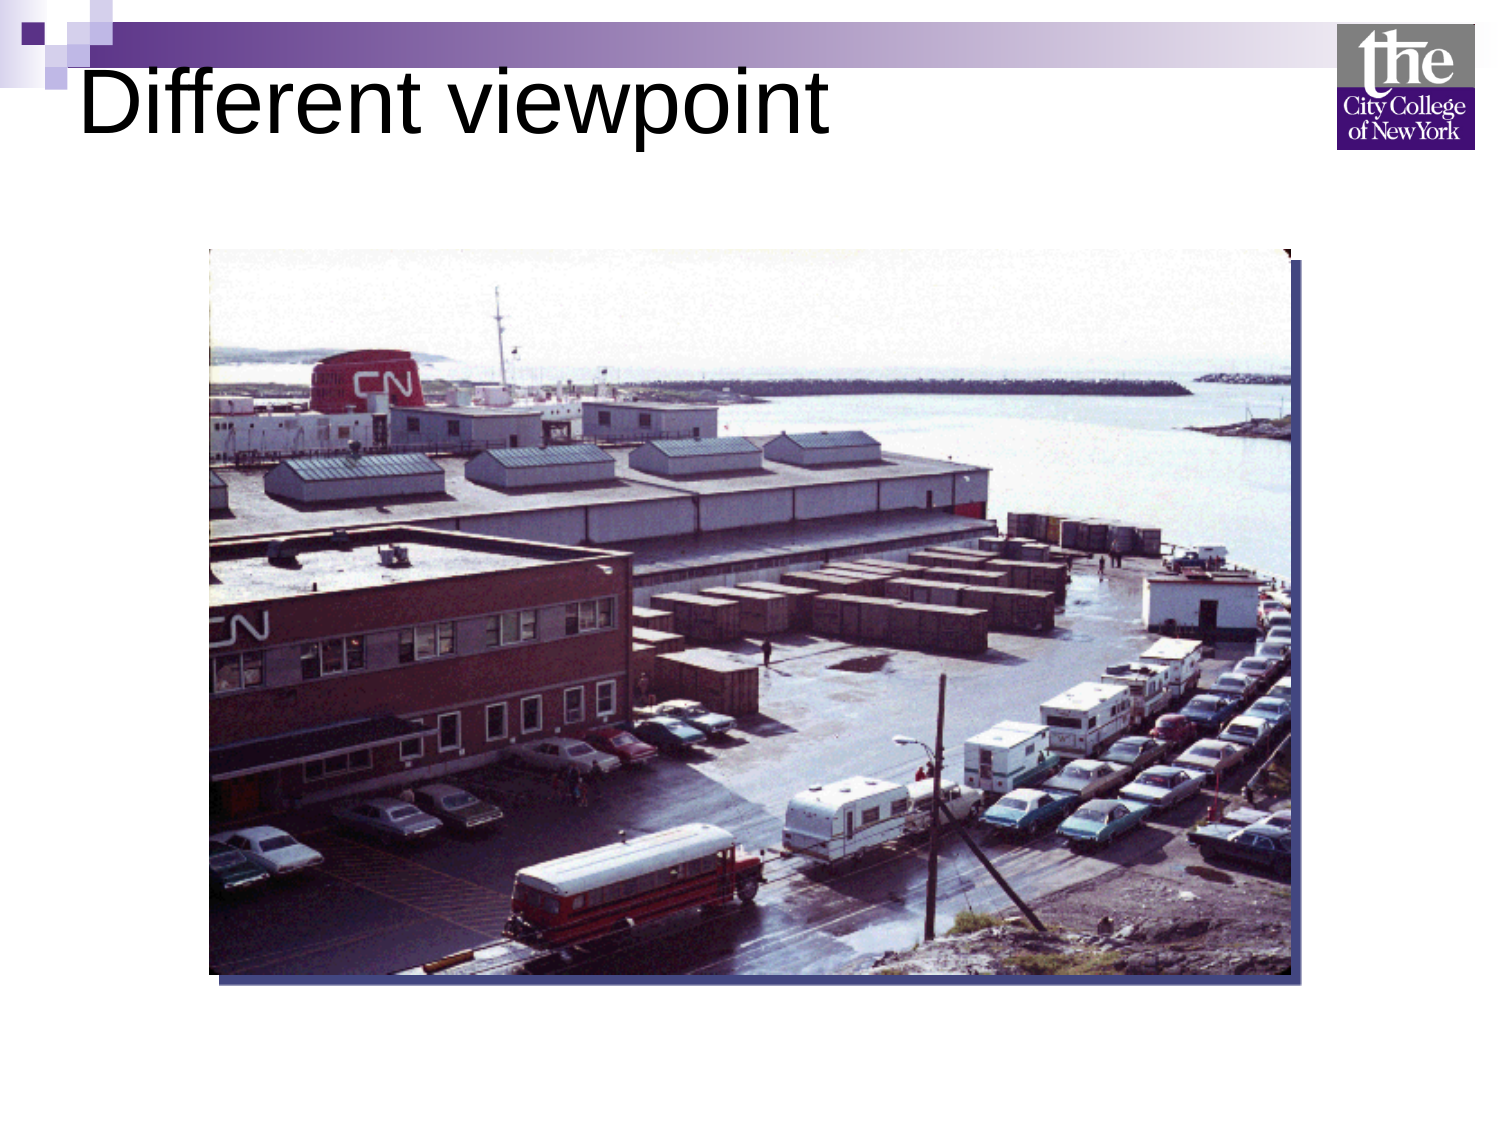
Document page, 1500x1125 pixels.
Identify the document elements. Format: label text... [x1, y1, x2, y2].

picture [208, 249, 1291, 975]
picture [1337, 24, 1475, 46]
title Different viewpoint [62, 46, 1496, 148]
